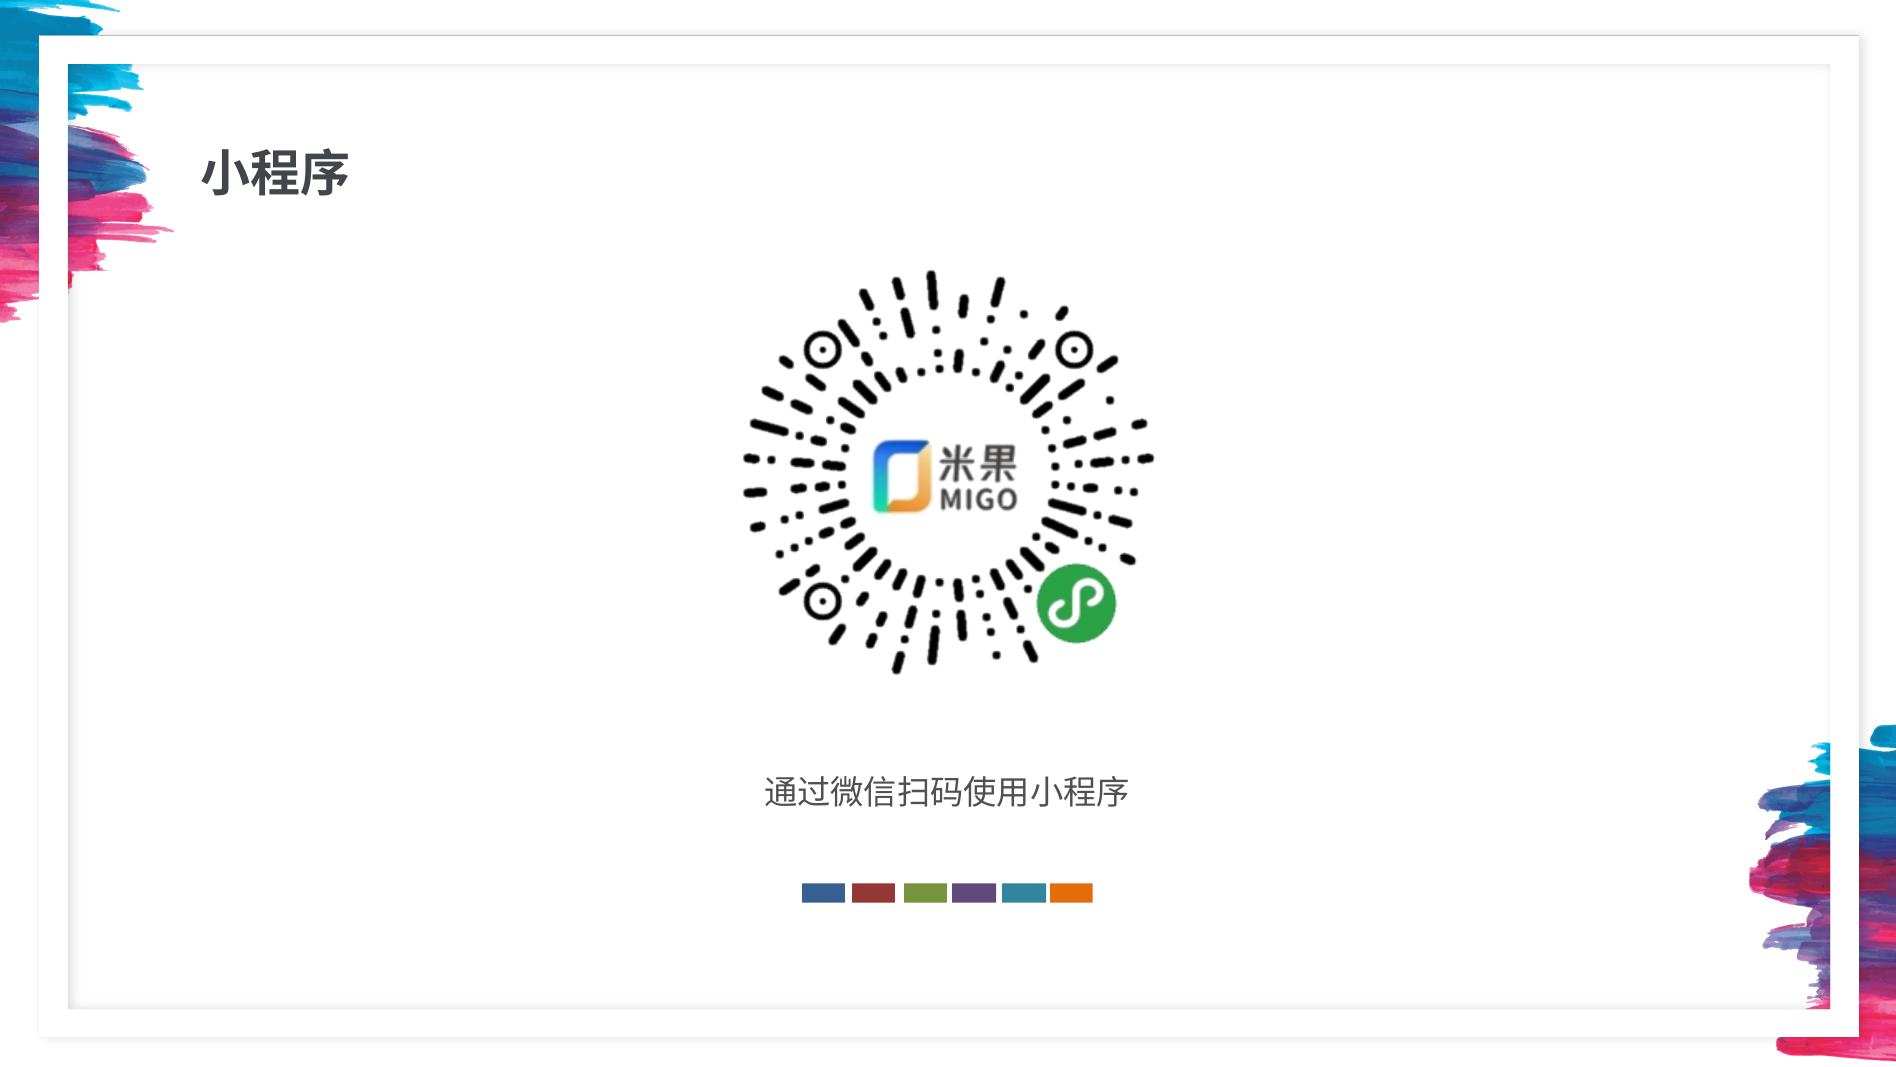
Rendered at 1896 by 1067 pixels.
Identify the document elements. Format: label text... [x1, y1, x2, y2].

text_box [904, 883, 947, 903]
text_box [1050, 883, 1093, 903]
picture [0, 0, 1896, 1067]
text_box [852, 883, 895, 903]
text_box [1002, 883, 1047, 903]
text_box 小程序 [179, 121, 1161, 212]
text_box [802, 883, 845, 903]
text_box 通过微信扫码使用小程序 [589, 762, 1306, 813]
text_box [952, 883, 997, 903]
